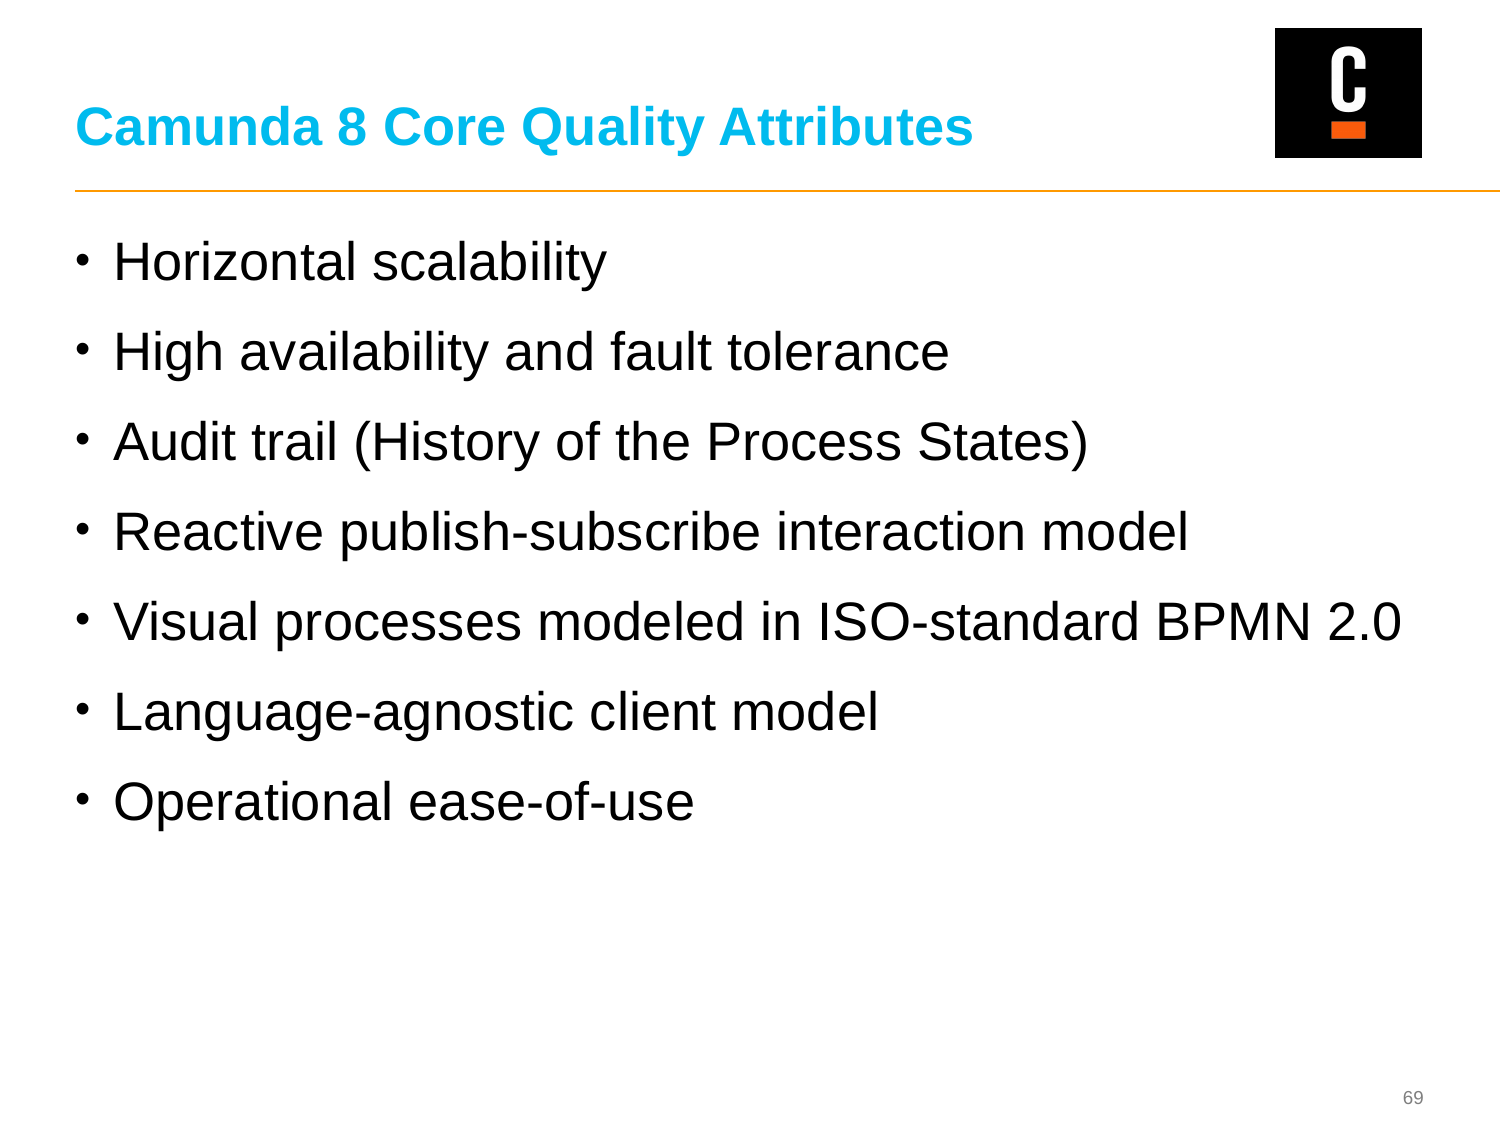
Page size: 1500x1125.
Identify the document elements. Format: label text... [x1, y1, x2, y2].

title Camunda 8 Core Quality Attributes [75, 27, 1422, 157]
list Horizontal scalability High availability and fault tolerance Audit trail (History of the Process States) Reactive publish-subscribe interaction model Visual processes modeled in ISO-standard BPMN 2.0 Language-agnostic client model Operational ease-of-use [75, 226, 1425, 1018]
